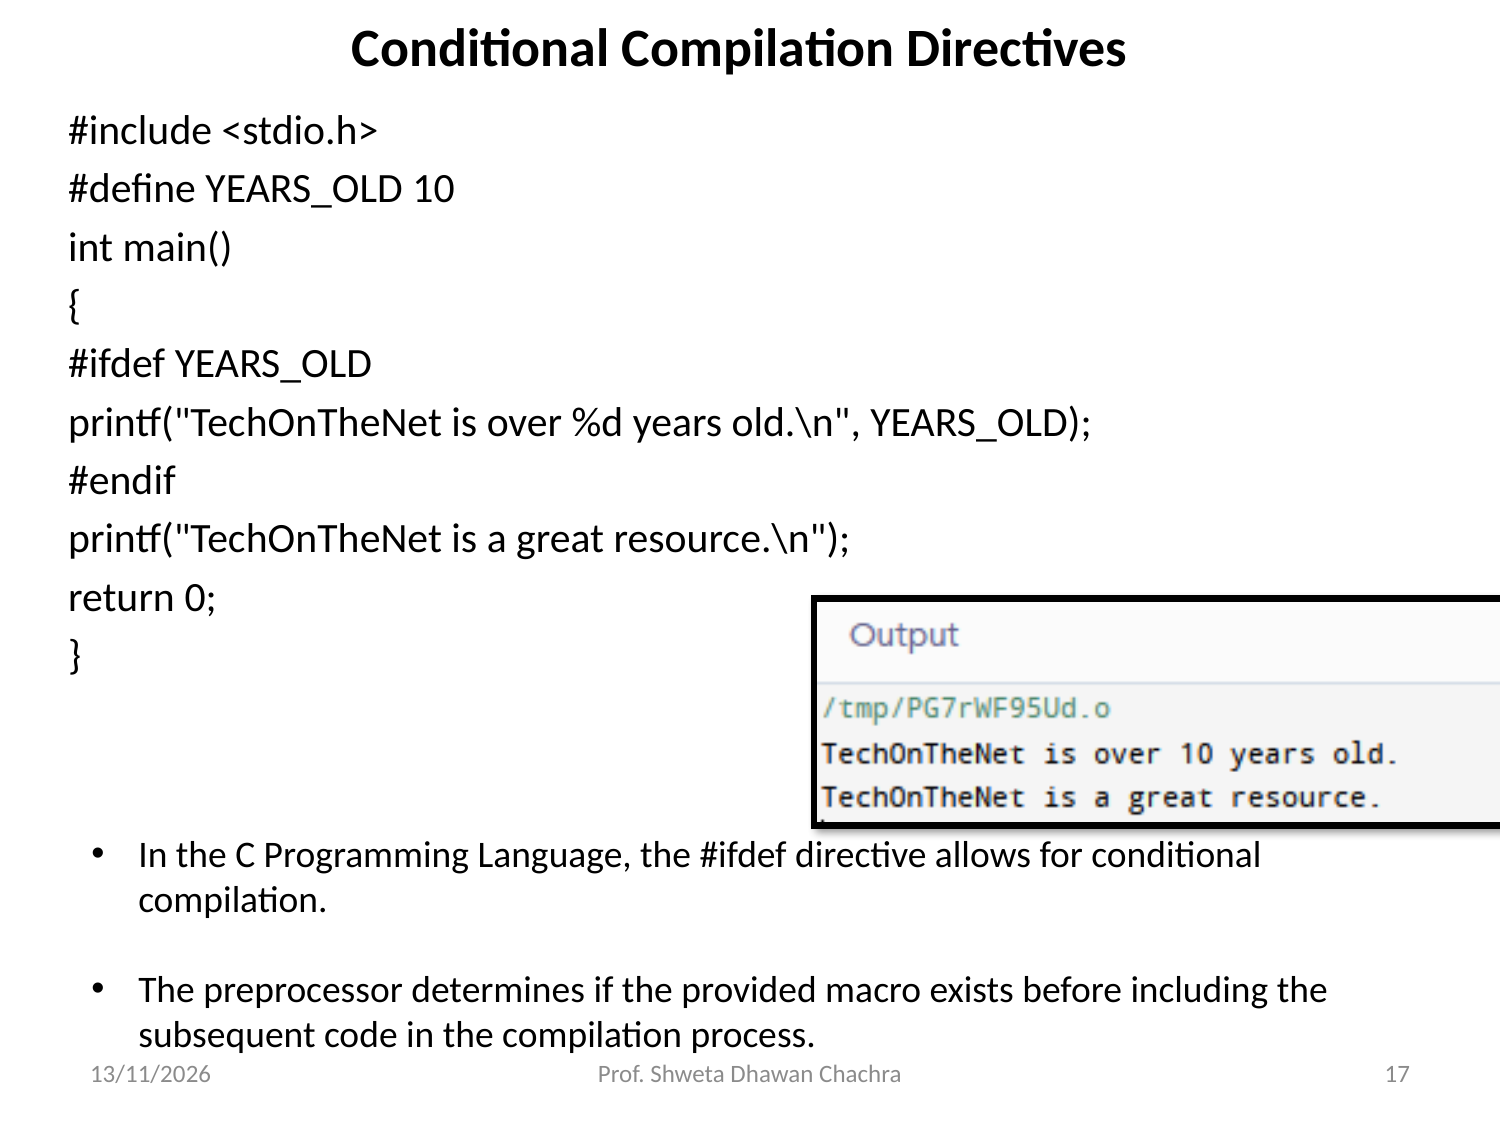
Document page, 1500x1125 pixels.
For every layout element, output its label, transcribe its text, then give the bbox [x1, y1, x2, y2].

list #include <stdio.h> #define YEARS_OLD 10 int main() { #ifdef YEARS_OLD printf("TechOnTheNet is over %d years old.\n", YEARS_OLD); #endif printf("TechOnTheNet is a great resource.\n"); return 0; } [53, 95, 1390, 838]
picture [816, 601, 1500, 823]
title Conditional Compilation Directives [64, 4, 1415, 85]
footer Prof. Shweta Dhawan Chachra [512, 1062, 988, 1103]
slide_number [75, 1042, 425, 1103]
slide_number 17 [1074, 1062, 1425, 1103]
text_box In the C Programming Language, the #ifdef directive allows for conditional compilation. The preprocessor determines if the provided macro exists before including the subsequent code in the compilation process. [76, 822, 1441, 1062]
